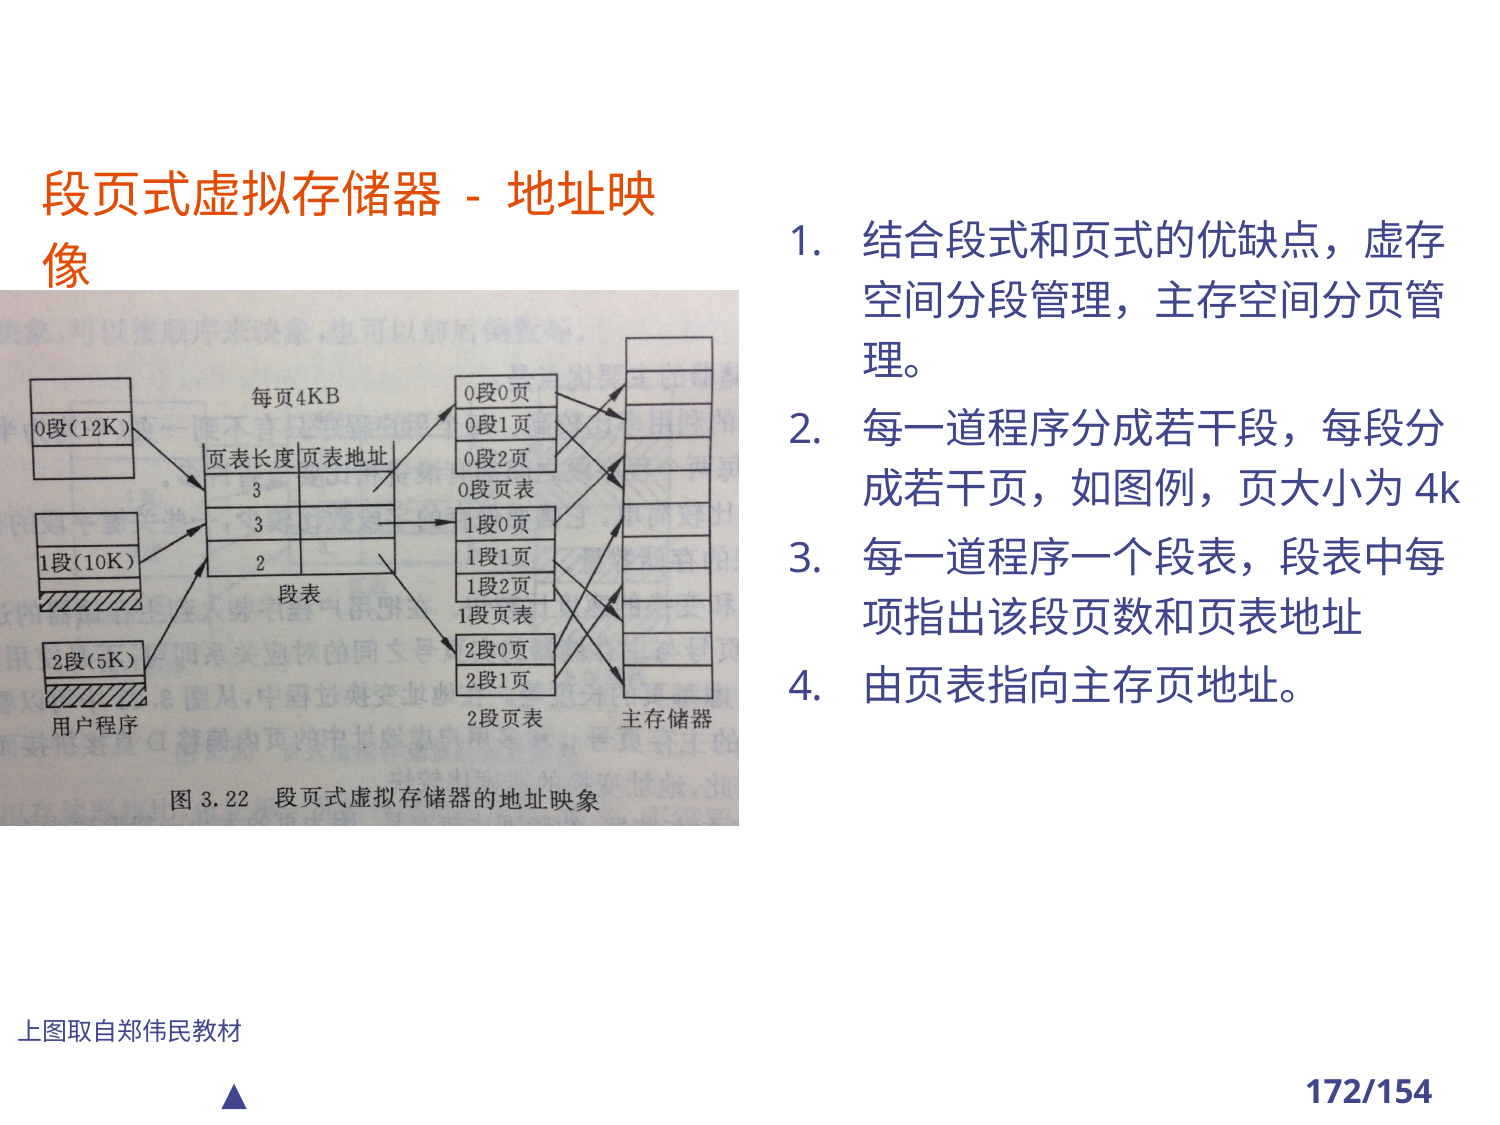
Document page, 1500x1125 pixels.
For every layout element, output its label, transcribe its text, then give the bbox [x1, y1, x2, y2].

text_box 结合段式和页式的优缺点，虚存空间分段管理，主存空间分页管理。 每一道程序分成若干段，每段分成若干页，如图例，页大小为4k 每一道程序一个段表，段表中每项指出该段页数和页表地址 由页表指向主存页地址。 [773, 196, 1499, 979]
text_box 上图取自郑伟民教材 [2, 1002, 428, 1041]
picture [0, 290, 739, 826]
list 段页式虚拟存储器 - 地址映像 [26, 143, 712, 250]
